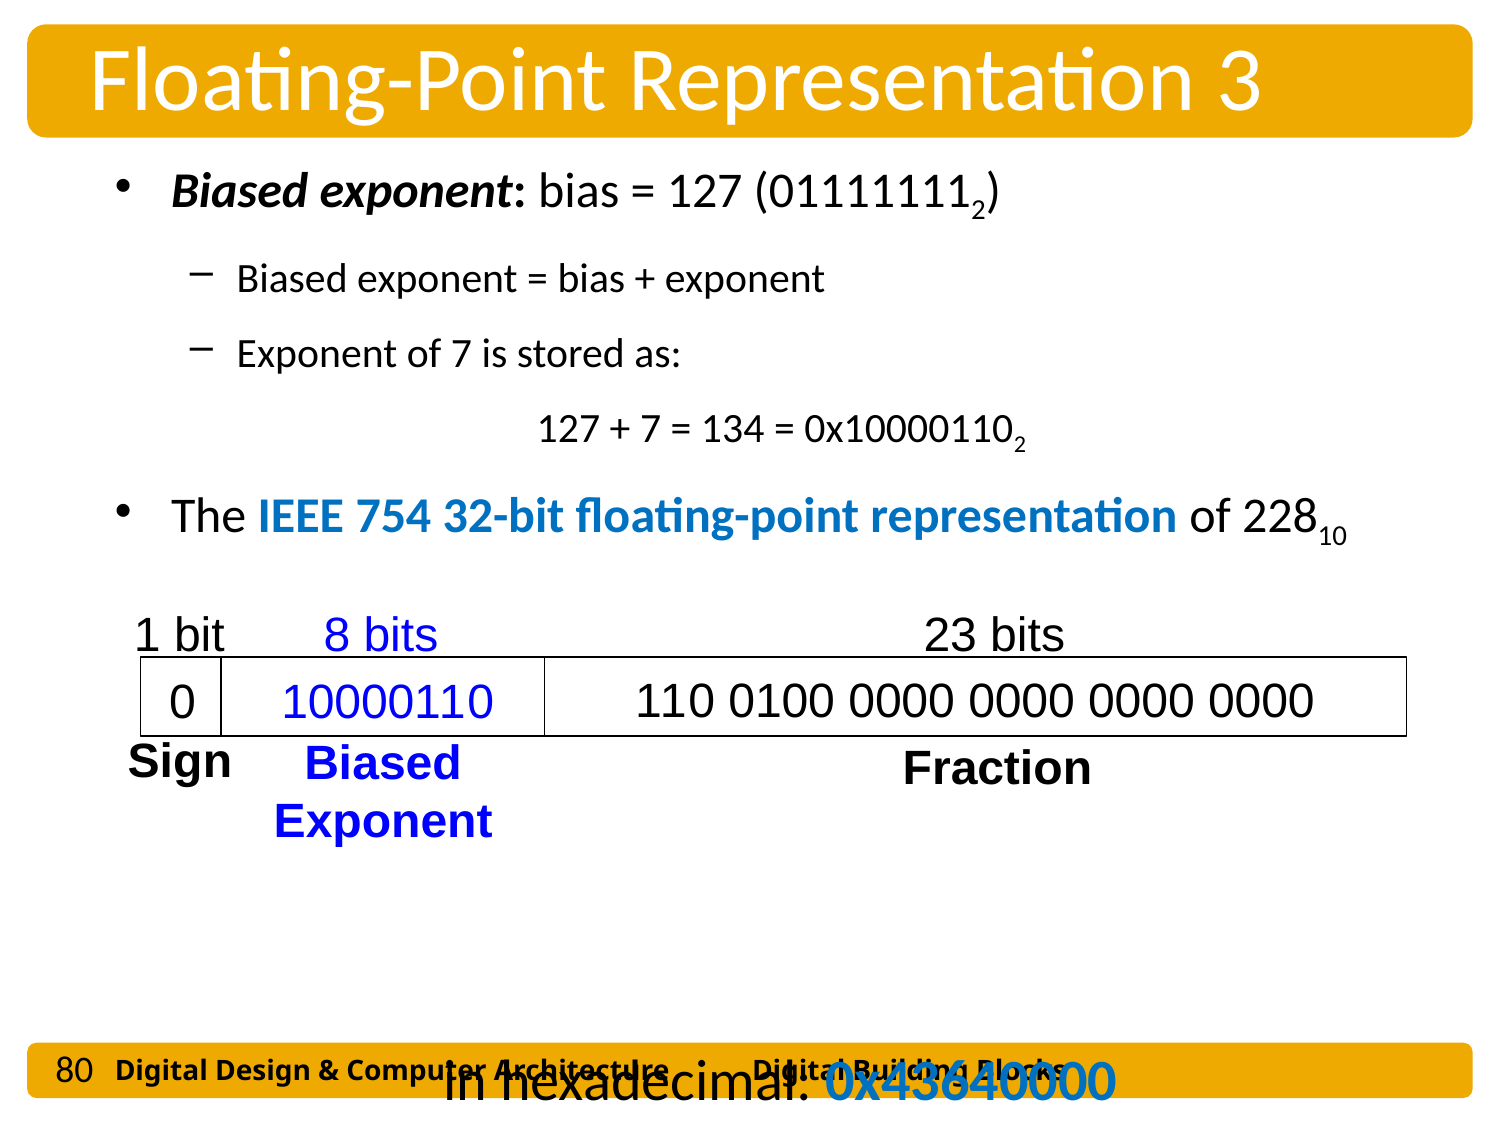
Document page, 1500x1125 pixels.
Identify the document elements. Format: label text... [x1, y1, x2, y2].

slide_number 80 [40, 1037, 164, 1096]
text_box Biased exponent: bias = 127 (011111112) Biased exponent = bias + exponent Exponent of 7 is stored as: 127 + 7 = 134 = 0x100001102 The IEEE 754 32-bit floating-point representation of 22810 in hexadecimal: 0x43640000 [99, 149, 1425, 1000]
text_box Floating-Point Representation 3 [74, 11, 1425, 136]
text_box [37, 125, 1363, 975]
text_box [112, 593, 1413, 872]
